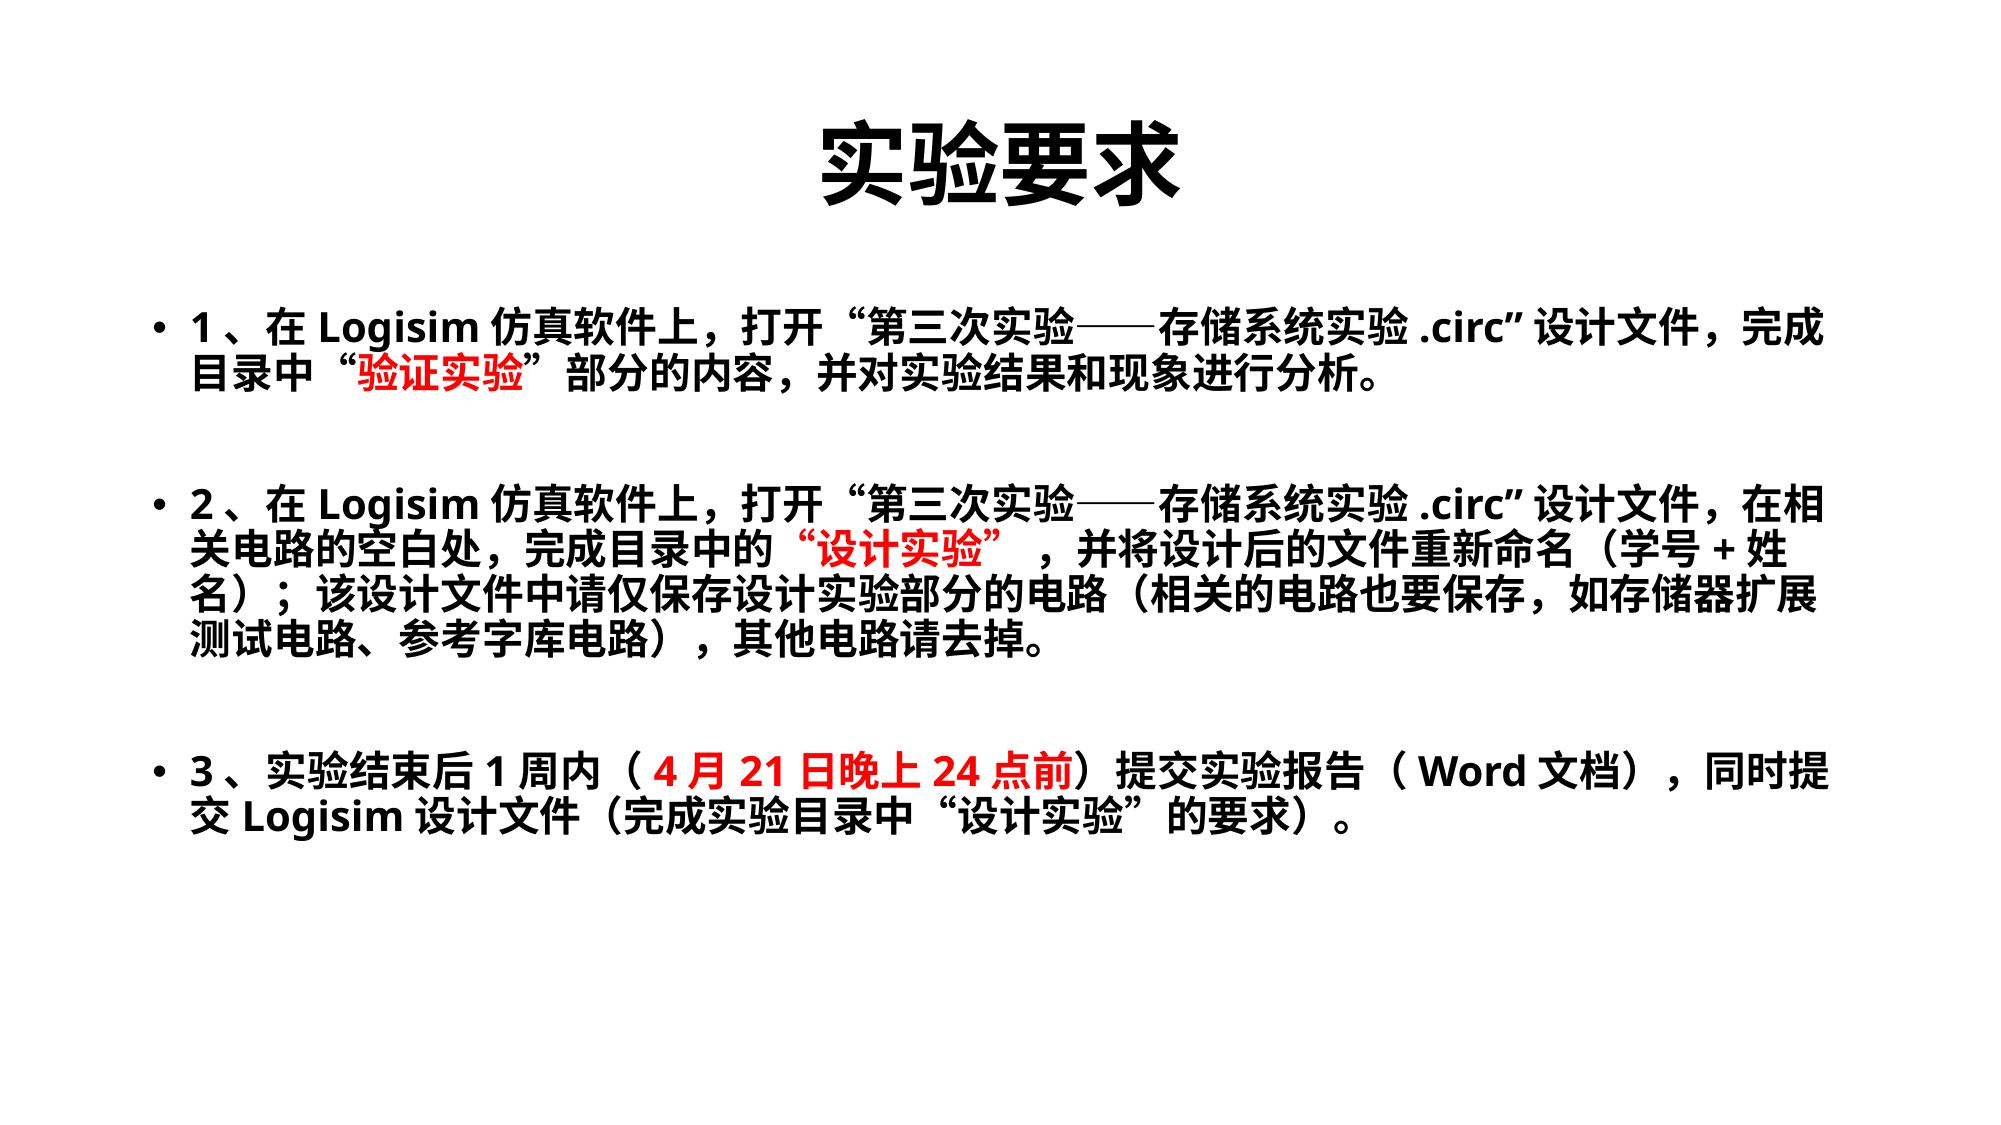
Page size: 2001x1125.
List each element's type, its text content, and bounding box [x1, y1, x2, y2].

title 实验要求 [137, 59, 1863, 278]
list 1、在Logisim仿真软件上，打开“第三次实验——存储系统实验.circ”设计文件，完成目录中“验证实验”部分的内容，并对实验结果和现象进行分析。 2、在Logisim仿真软件上，打开“第三次实验——存储系统实验.circ”设计文件，在相关电路的空白处，完成目录中的“设计实验” ，并将设计后的文件重新命名（学号+姓名）；该设计文件中请仅保存设计实验部分的电路（相关的电路也要保存，如存储器扩展测试电路、参考字库电路），其他电路请去掉。 3、实验结束后1周内（4月21日晚上24点前）提交实验报告（Word文档），同时提交Logisim设计文件（完成实验目录中“设计实验”的要求）。 [137, 299, 1863, 1014]
